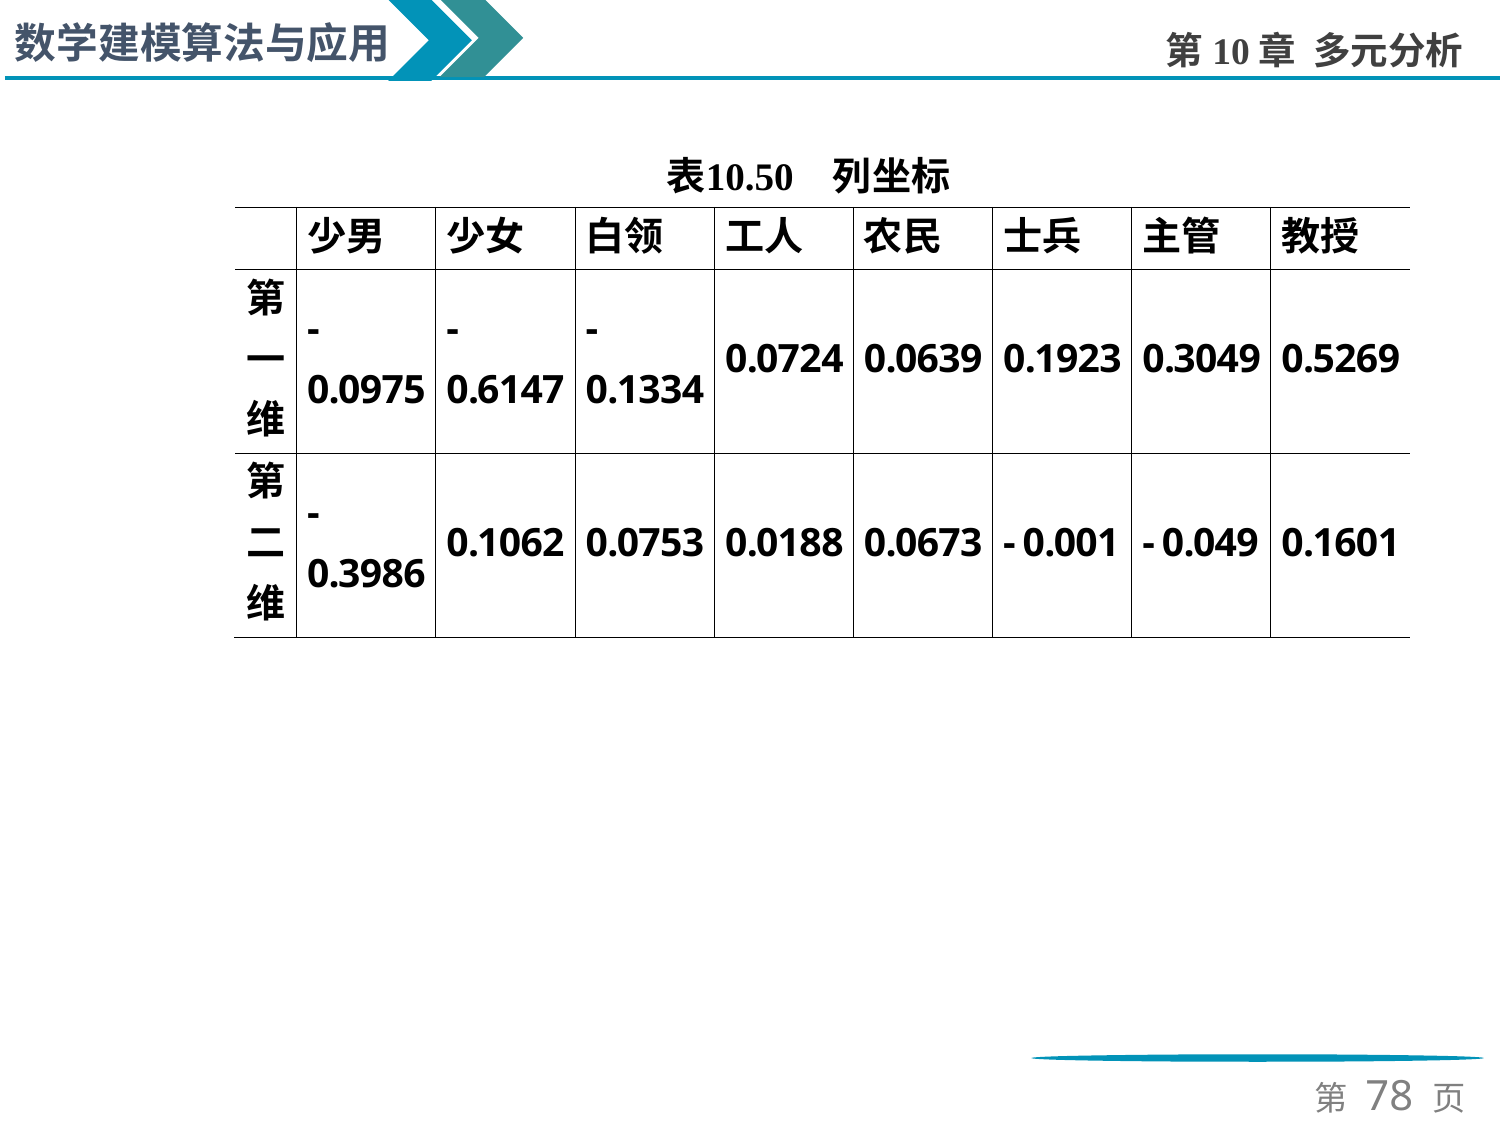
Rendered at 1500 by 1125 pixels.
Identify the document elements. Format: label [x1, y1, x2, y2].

text_box [207, 149, 1410, 669]
